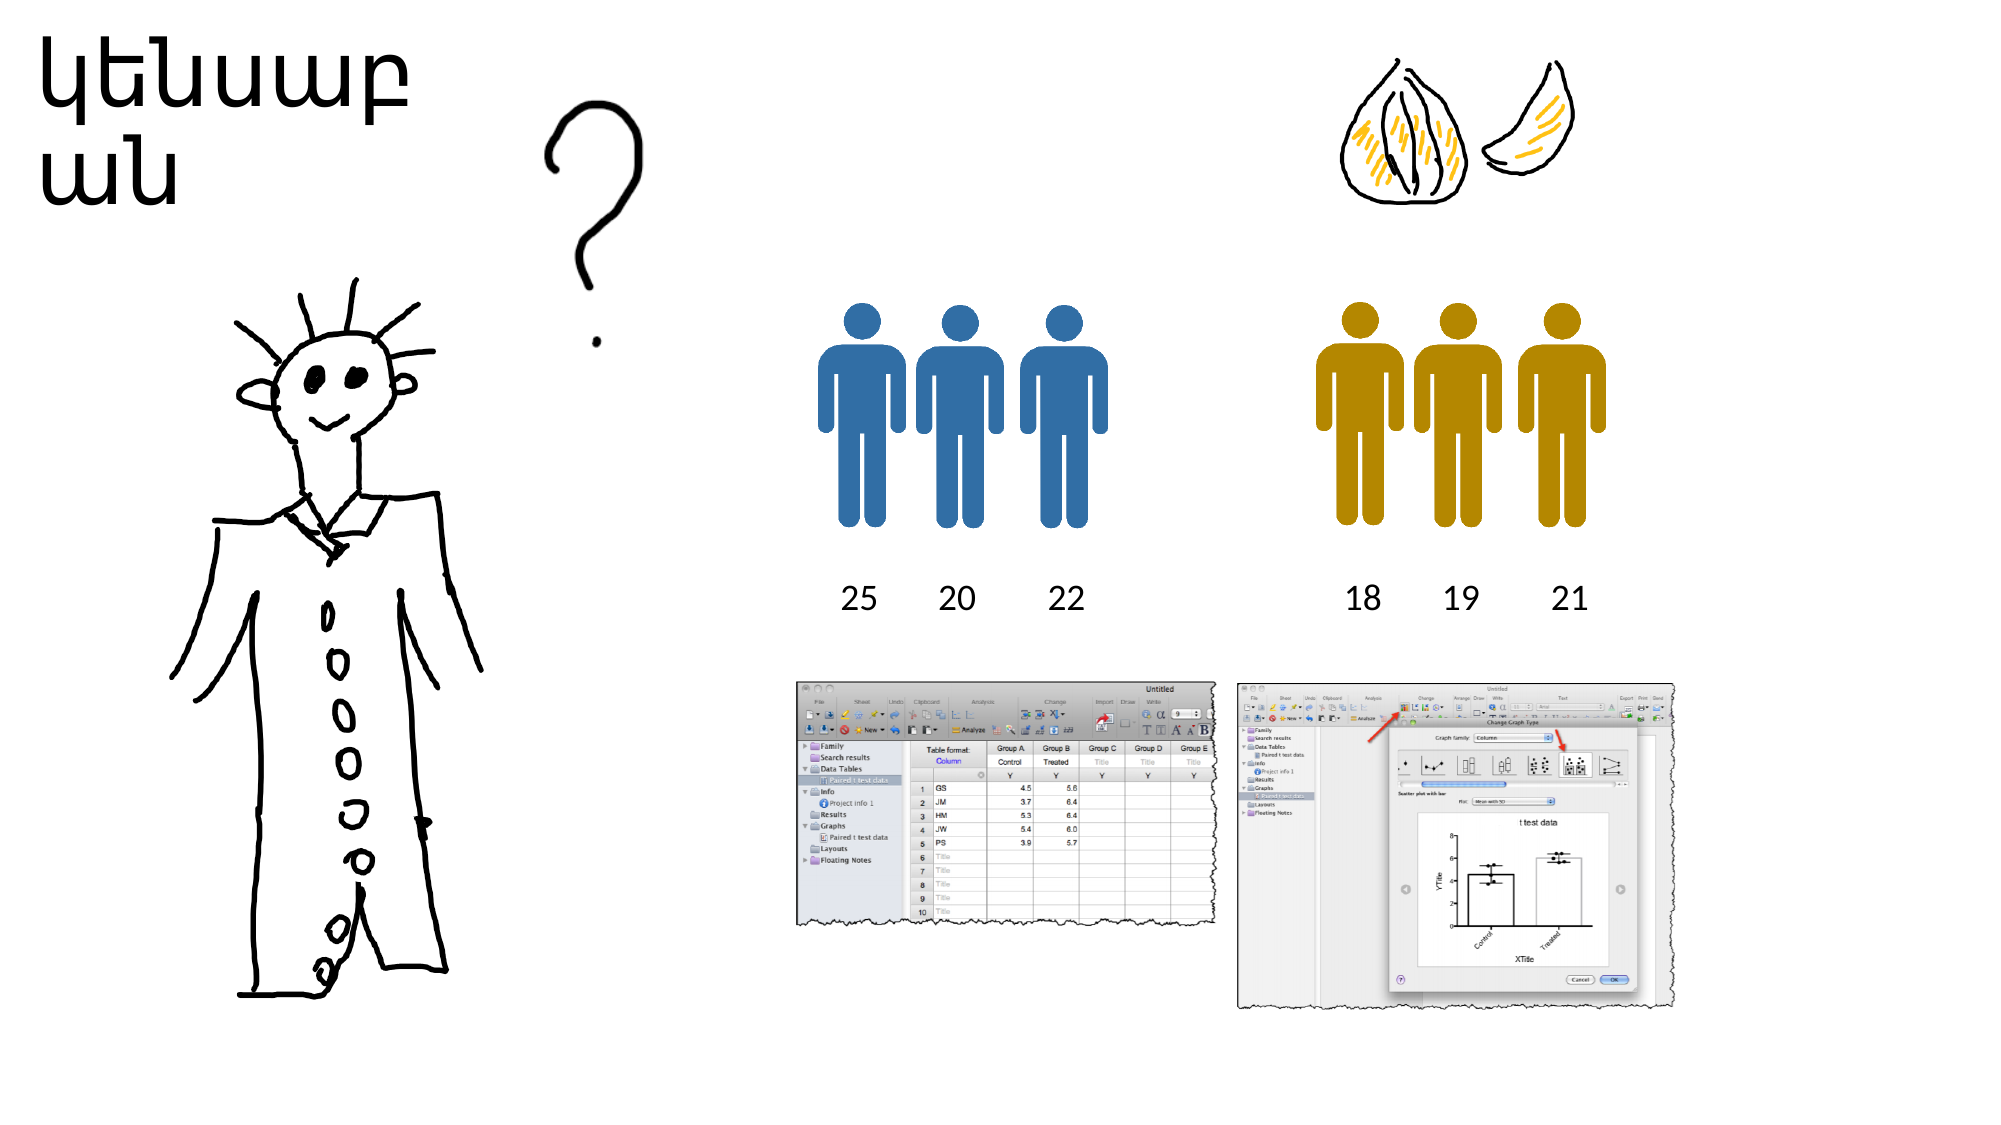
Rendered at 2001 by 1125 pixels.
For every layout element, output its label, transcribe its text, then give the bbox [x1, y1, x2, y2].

text_box 25 [825, 565, 894, 626]
text_box 19 [1426, 565, 1495, 626]
text_box 20 [923, 565, 992, 626]
picture [1328, 24, 1593, 228]
text_box 21 [1536, 565, 1604, 626]
picture [790, 670, 1697, 1013]
text_box կենսաբան [20, 19, 503, 136]
picture [812, 297, 1119, 536]
picture [1310, 296, 1617, 535]
text_box 22 [1032, 565, 1101, 626]
picture [45, 72, 676, 1083]
text_box 18 [1329, 565, 1397, 626]
